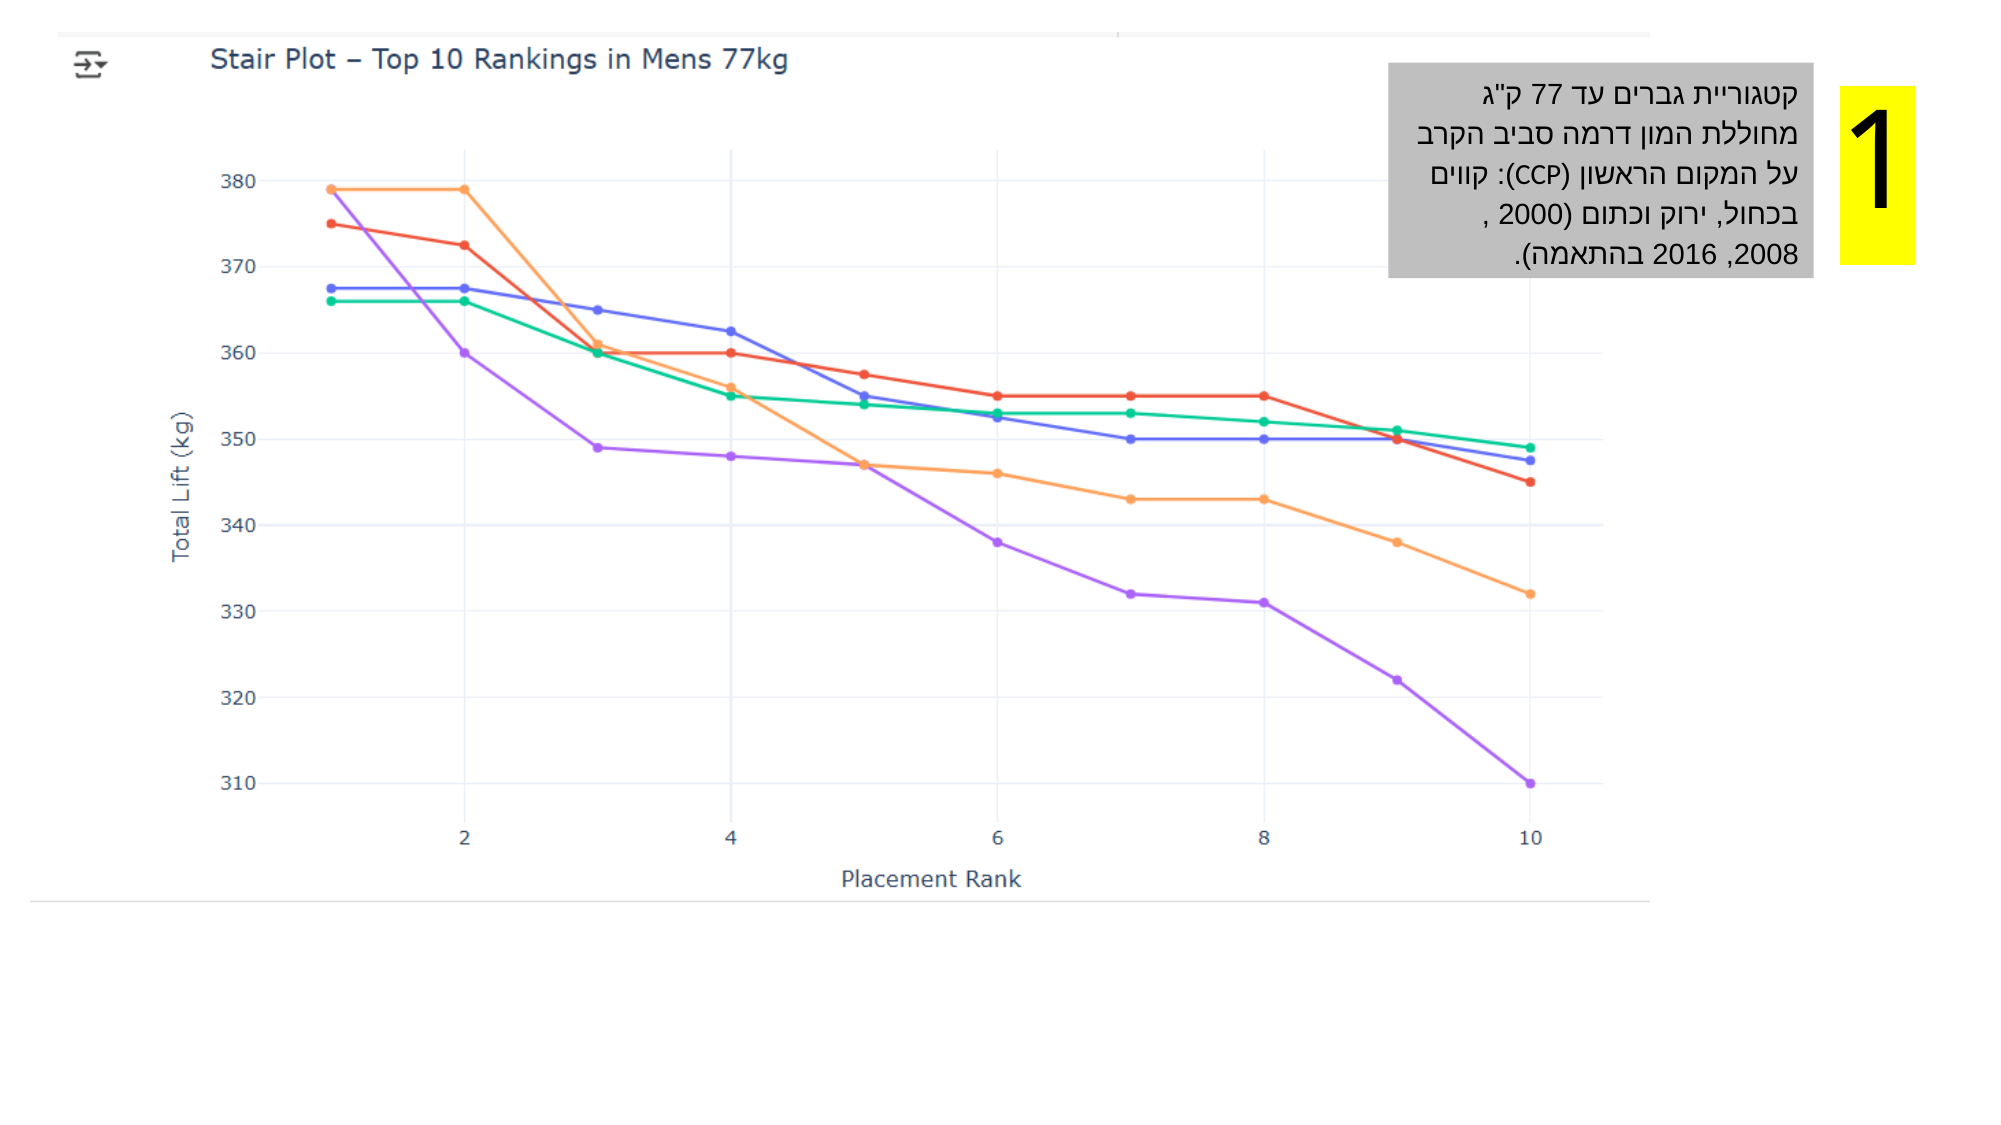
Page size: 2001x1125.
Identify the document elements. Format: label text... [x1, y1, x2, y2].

text_box 1 [1879, 64, 1931, 244]
picture [30, 32, 1650, 905]
text_box קטגוריית גברים עד 77 ק"ג מחוללת המון דרמה סביב הקרב על המקום הראשון (CCP): קווים בכחול, ירוק וכתום (2000 , 2008, 2016 בהתאמה). [1650, 62, 1814, 279]
